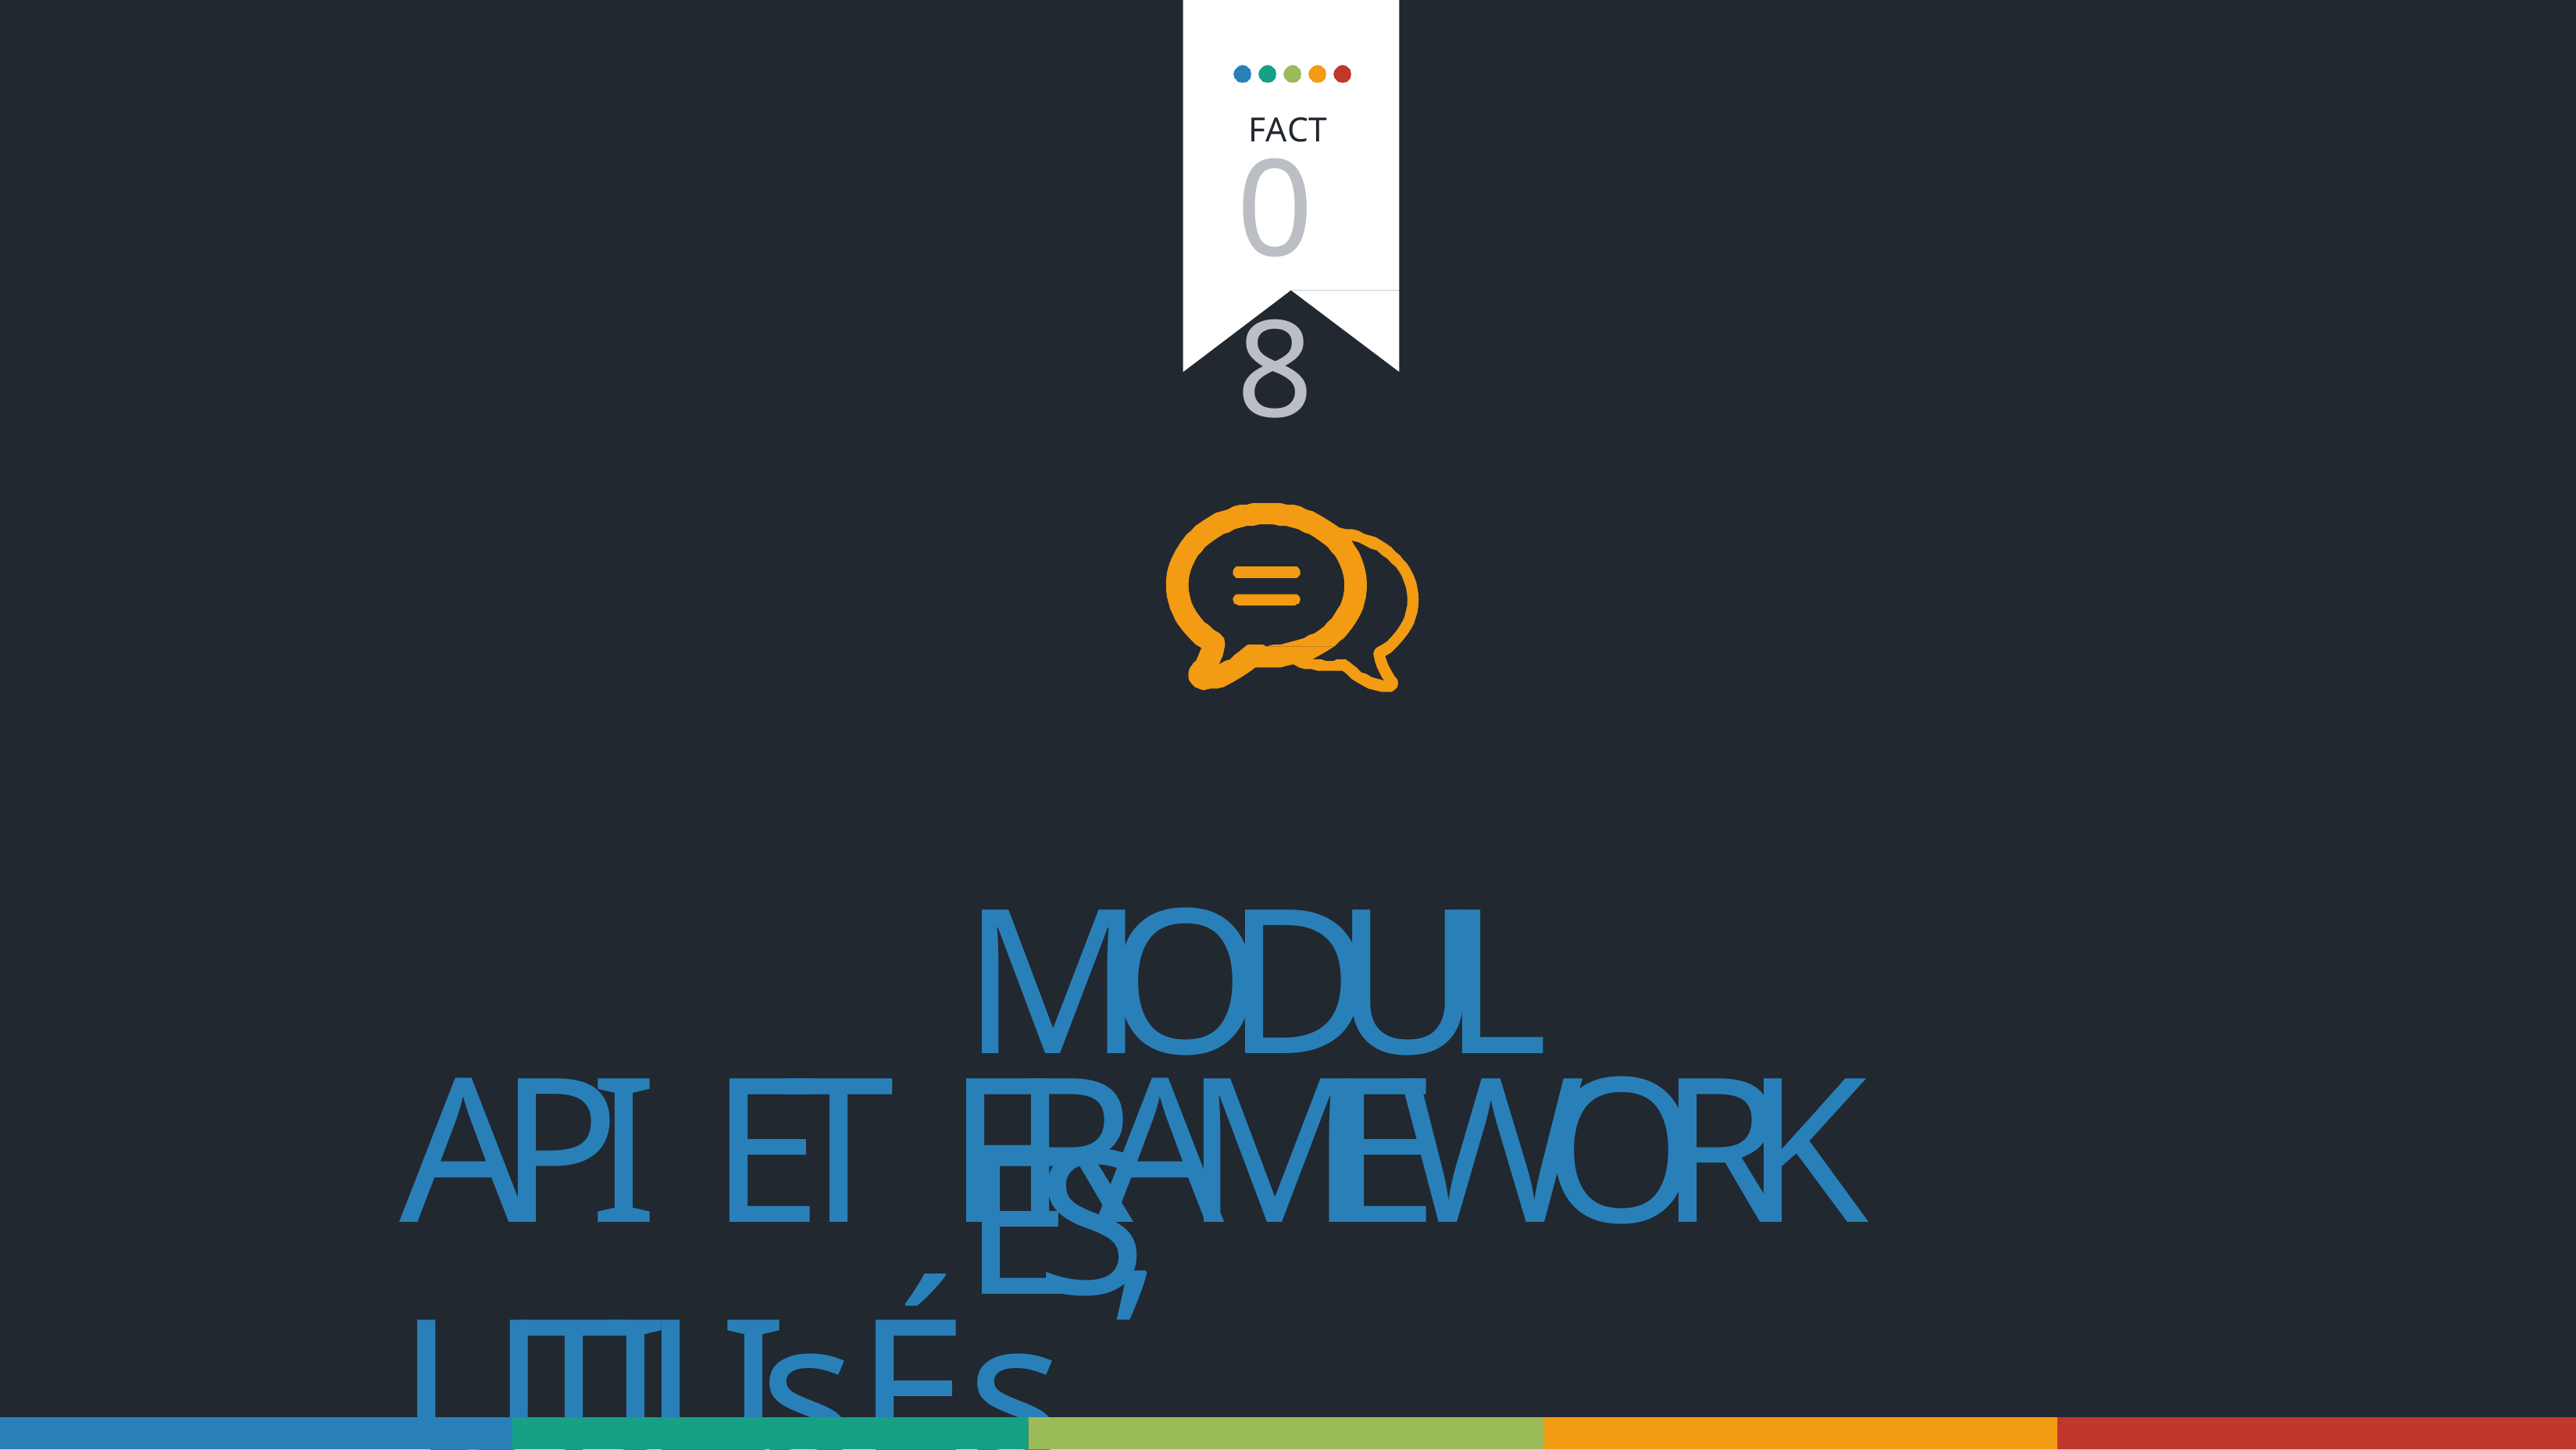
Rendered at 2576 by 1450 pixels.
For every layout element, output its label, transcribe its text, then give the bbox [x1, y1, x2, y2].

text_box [1233, 64, 1351, 83]
text_box MODULES, [961, 850, 1572, 1019]
text_box FACT [1247, 106, 1329, 149]
text_box 08 [1235, 120, 1347, 444]
text_box [1165, 502, 1419, 692]
text_box [1183, 0, 1400, 373]
text_box API ET FRAMEWORK UTILIsÉs [398, 1019, 2135, 1414]
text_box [0, 1416, 2576, 1450]
